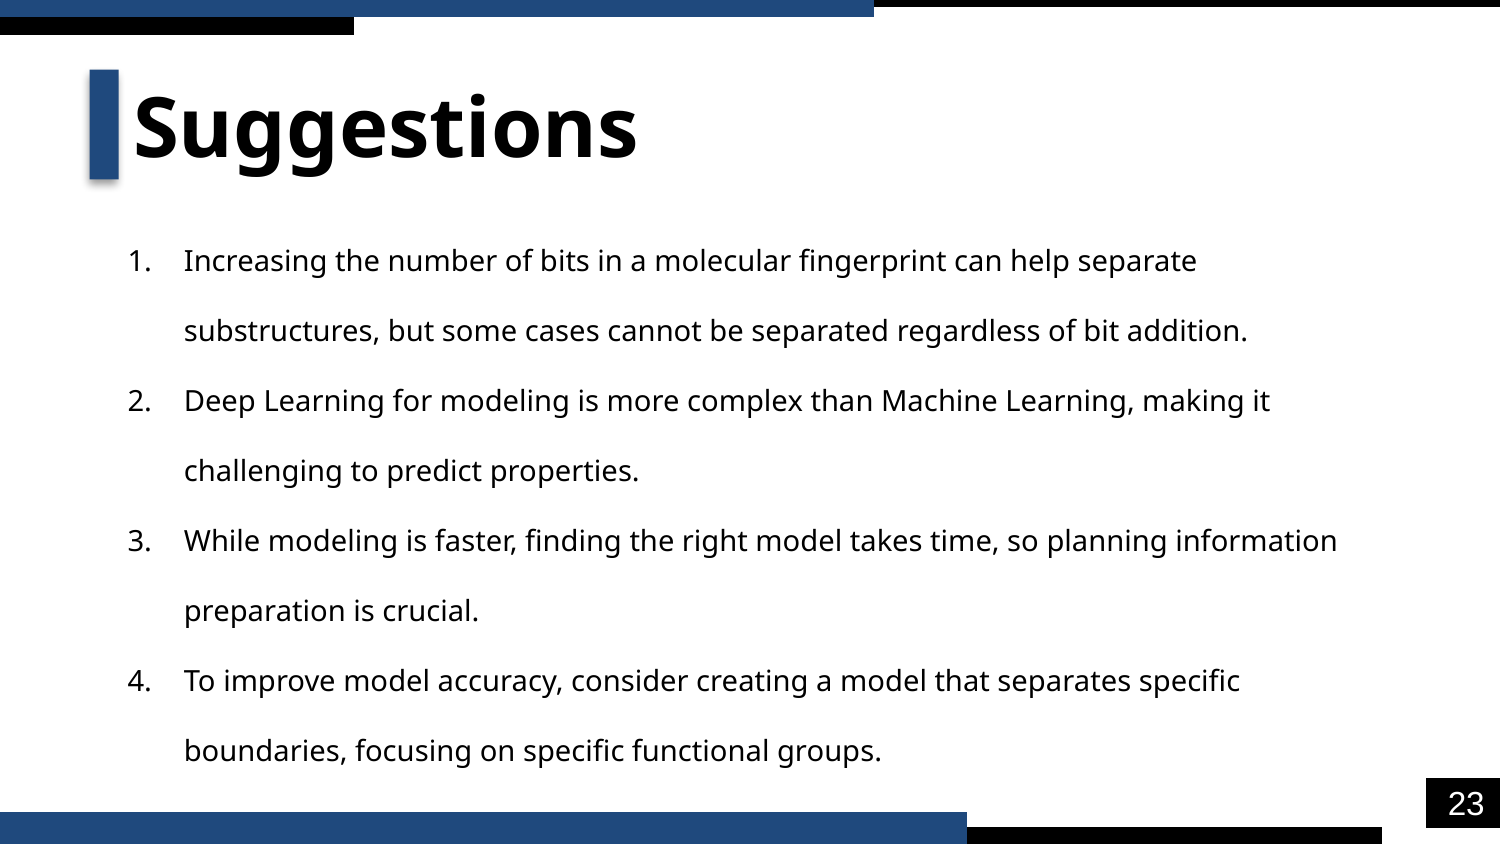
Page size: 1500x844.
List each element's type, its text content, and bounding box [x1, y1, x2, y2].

text_box Increasing the number of bits in a molecular fingerprint can help separate substructures, but some cases cannot be separated regardless of bit addition. Deep Learning for modeling is more complex than Machine Learning, making it challenging to predict properties. While modeling is faster, finding the right model takes time, so planning information preparation is crucial. To improve model accuracy, consider creating a model that separates specific boundaries, focusing on specific functional groups. [112, 200, 1388, 775]
text_box Suggestions [118, 69, 1223, 180]
text_box [88, 68, 121, 182]
slide_number 23 [1162, 779, 1500, 825]
